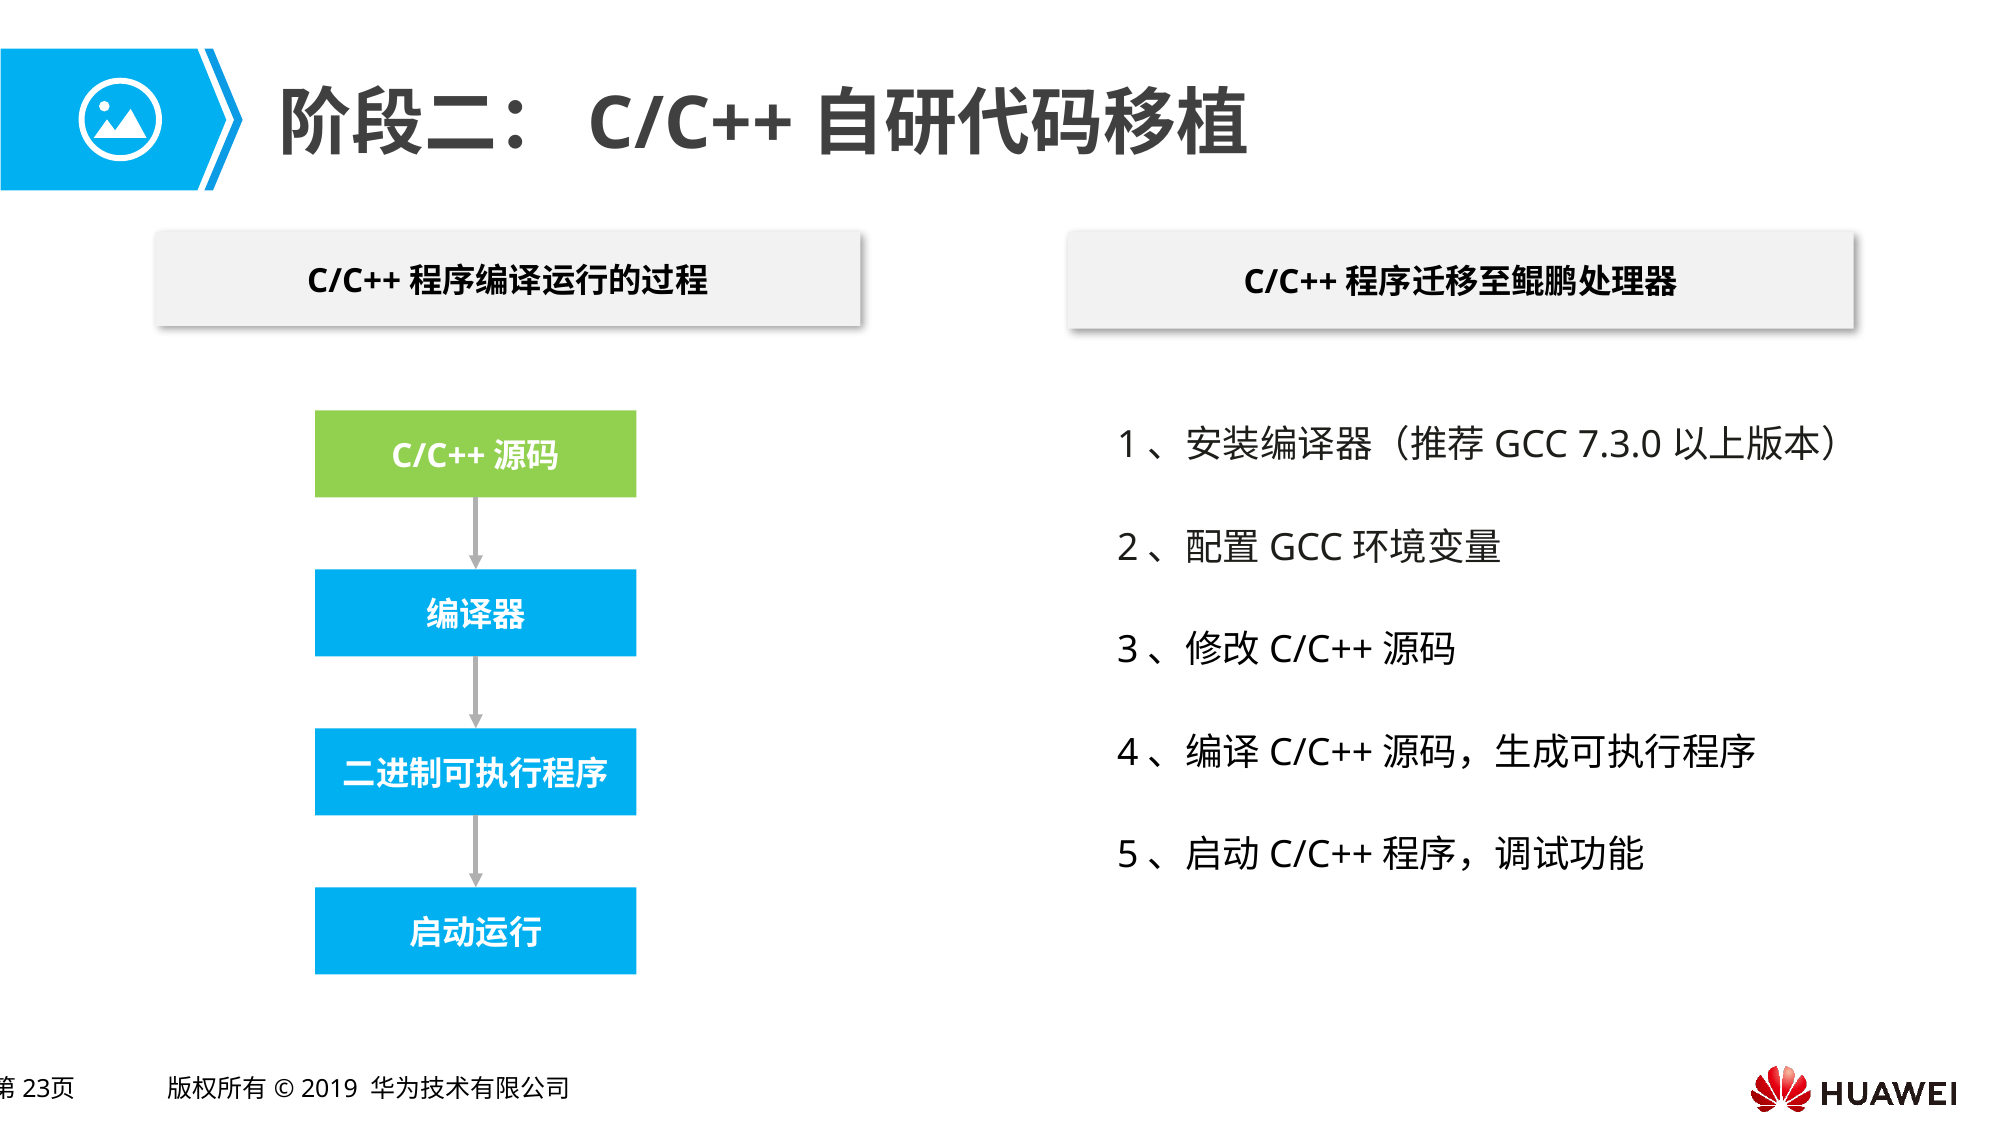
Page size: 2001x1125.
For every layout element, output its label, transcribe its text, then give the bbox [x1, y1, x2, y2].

title 阶段二：C/C++自研代码移植 [261, 67, 1875, 173]
text_box C/C++源码 [315, 410, 637, 498]
text_box 编译器 [315, 569, 637, 657]
text_box 二进制可执行程序 [315, 728, 637, 816]
picture [1751, 1066, 1956, 1112]
text_box C/C++程序编译运行的过程 [155, 231, 861, 326]
text_box C/C++程序迁移至鲲鹏处理器 [1067, 231, 1854, 329]
text_box 1、安装编译器（推荐GCC 7.3.0以上版本） 2、配置GCC环境变量 3、修改C/C++源码 4、编译C/C++源码，生成可执行程序 5、启动C/C++程序，调试功能 [1102, 367, 1889, 883]
text_box 启动运行 [315, 887, 637, 975]
